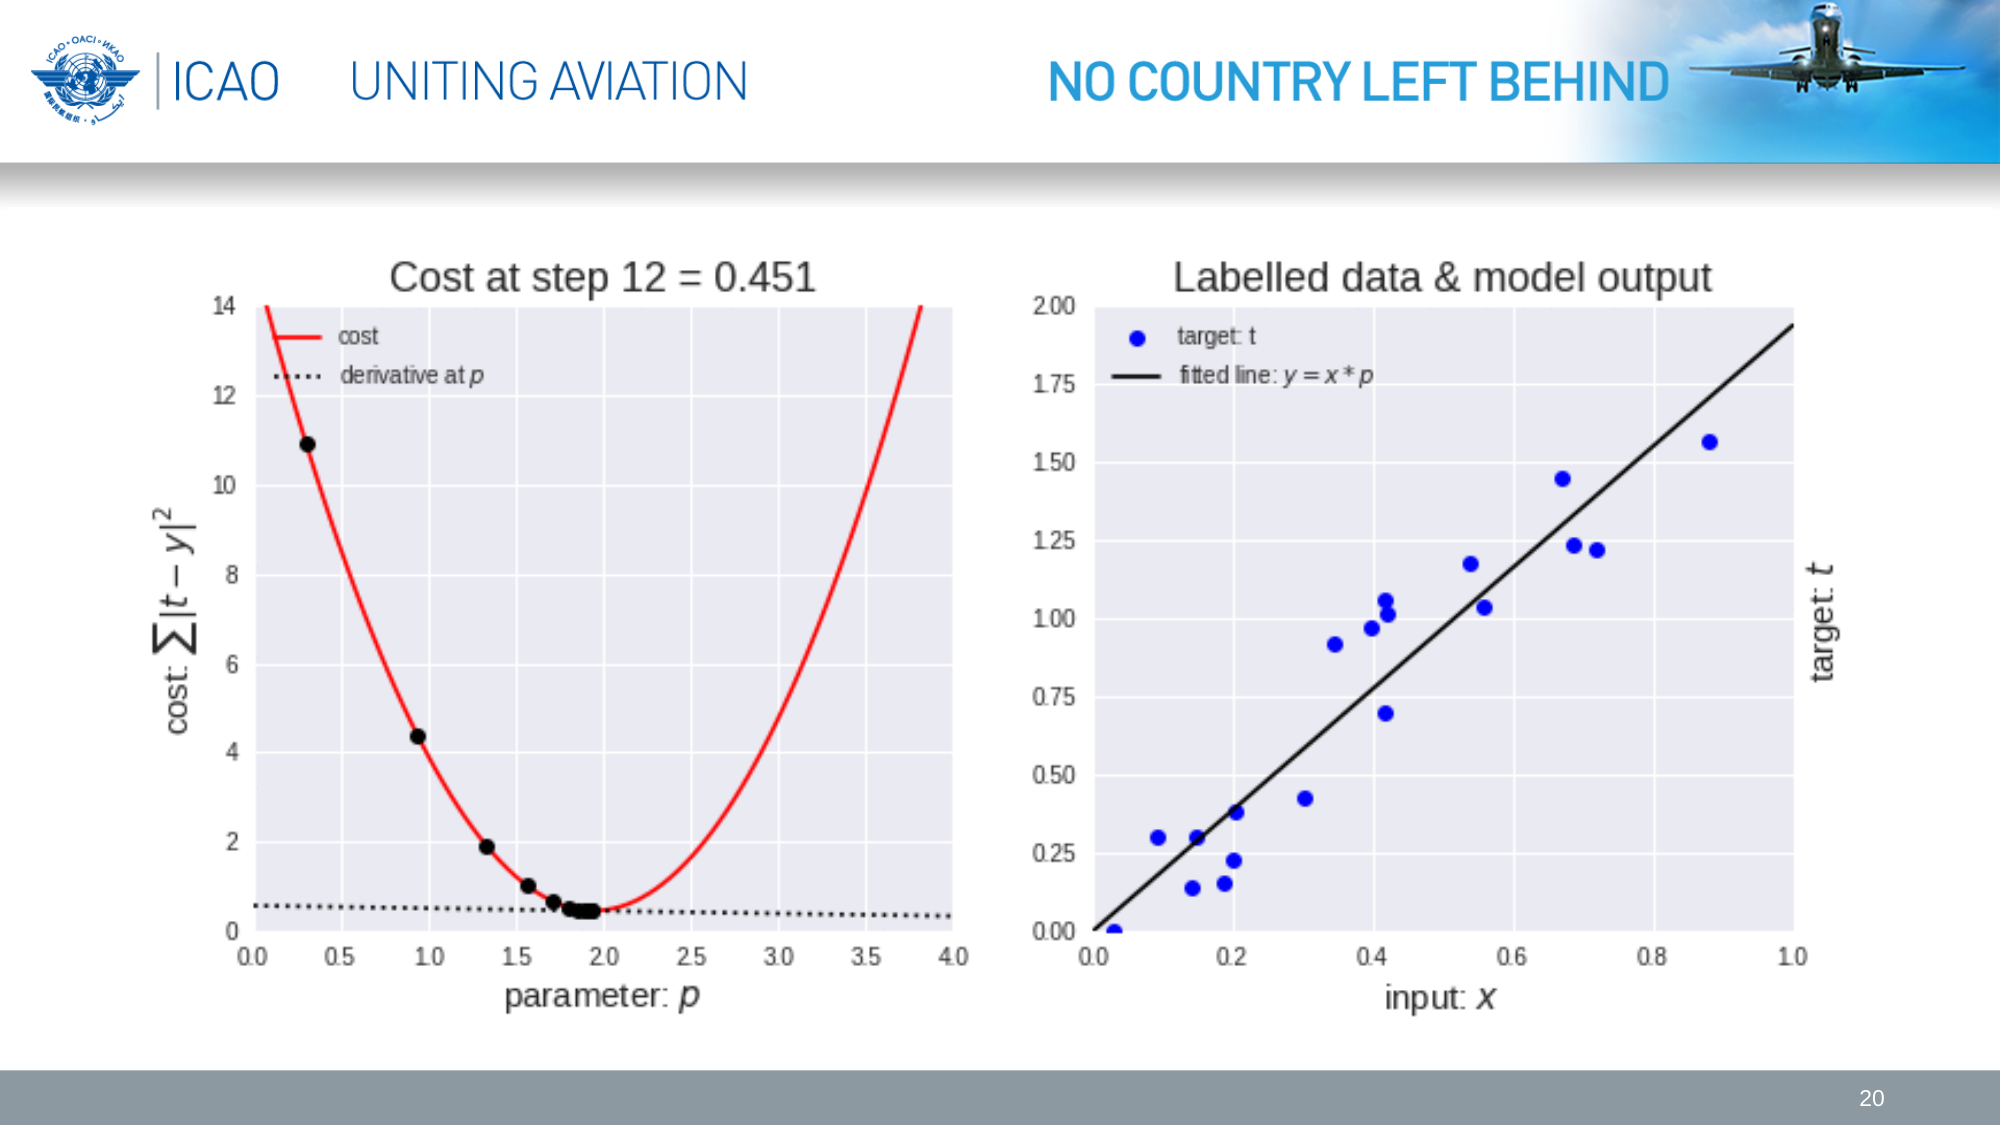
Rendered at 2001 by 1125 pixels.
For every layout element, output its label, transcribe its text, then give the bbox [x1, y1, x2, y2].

slide_number 20 [1433, 1070, 1900, 1125]
picture [0, 0, 2000, 1036]
